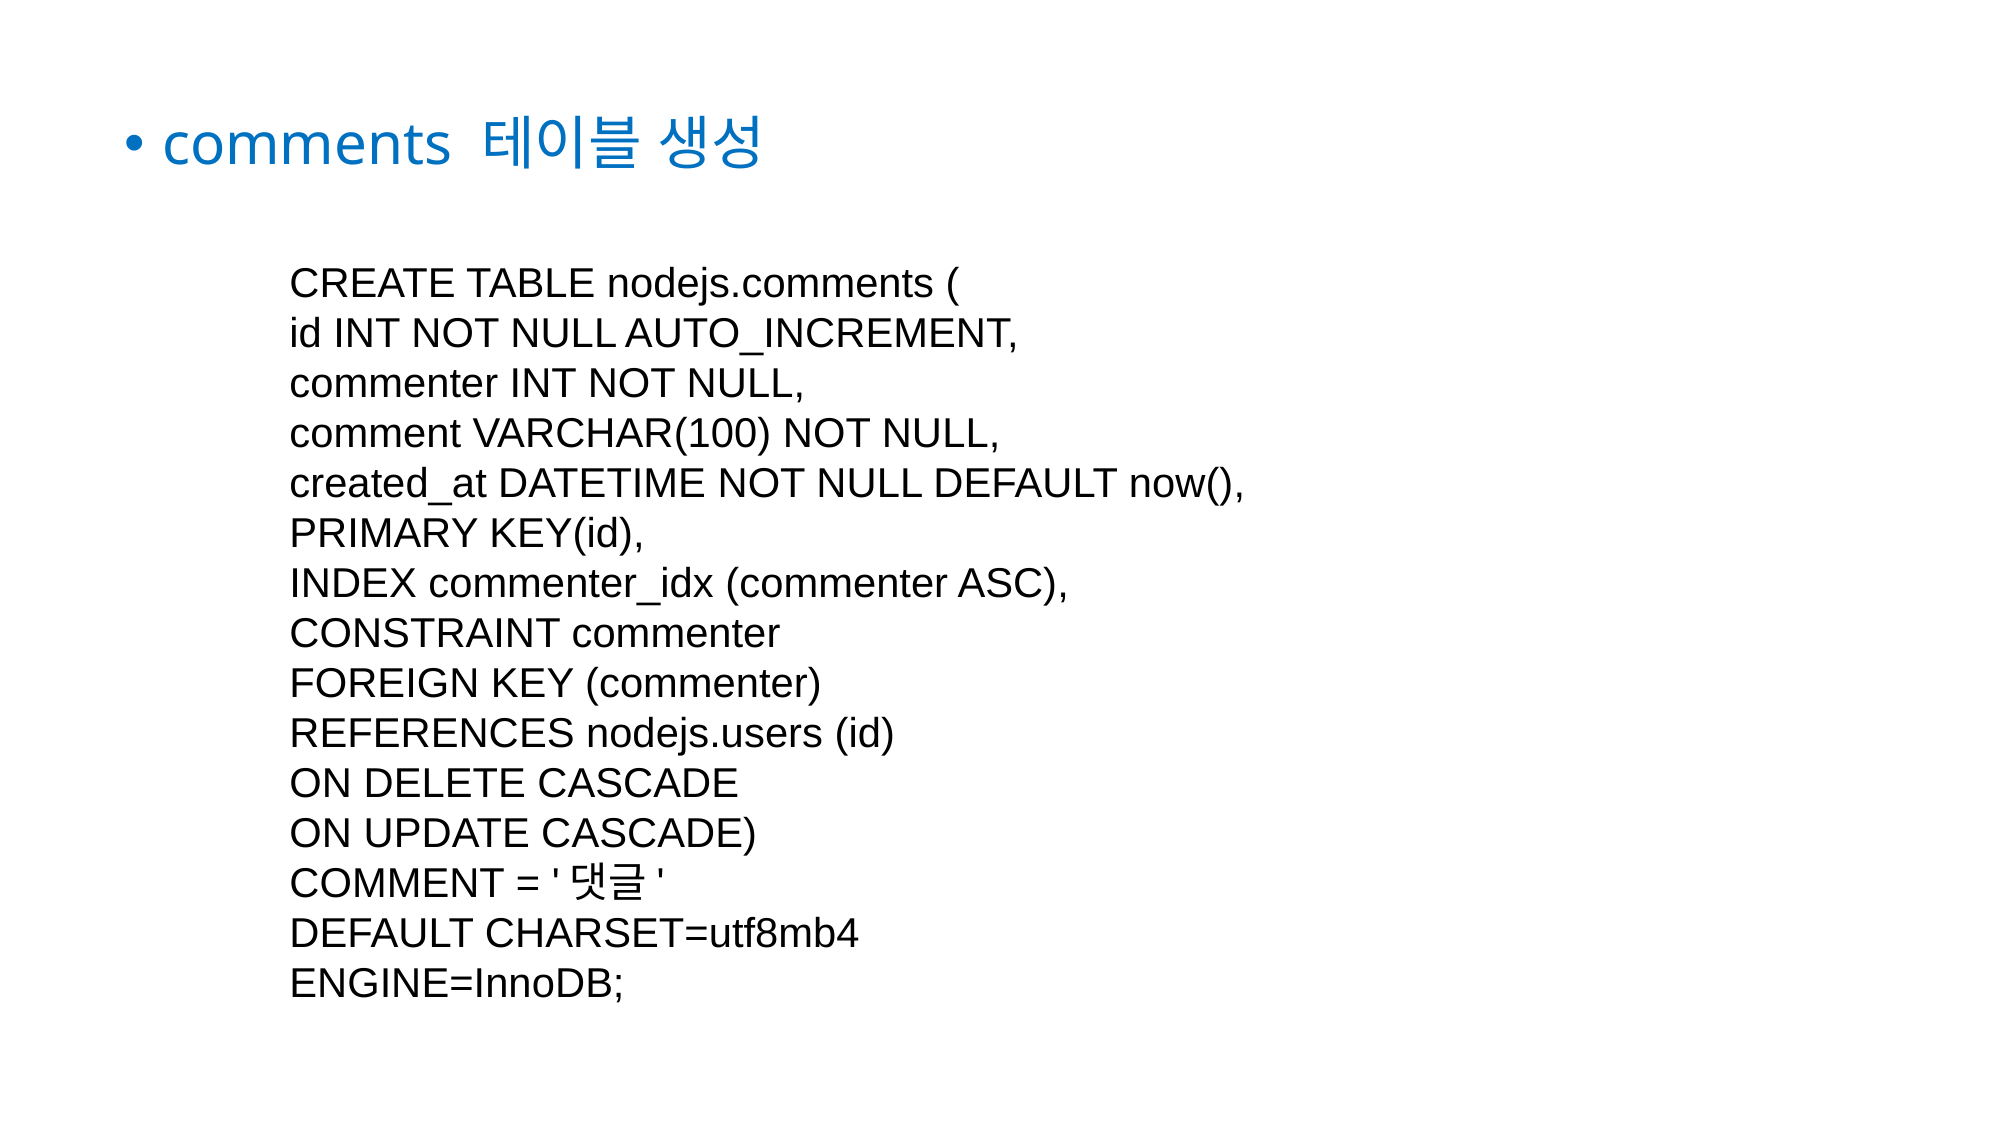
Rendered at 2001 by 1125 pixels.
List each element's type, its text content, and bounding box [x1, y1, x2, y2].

text_box CREATE TABLE nodejs.comments ( id INT NOT NULL AUTO_INCREMENT, commenter INT NOT NULL, comment VARCHAR(100) NOT NULL, created_at DATETIME NOT NULL DEFAULT now(), PRIMARY KEY(id), INDEX commenter_idx (commenter ASC), CONSTRAINT commenter FOREIGN KEY (commenter) REFERENCES nodejs.users (id) ON DELETE CASCADE ON UPDATE CASCADE) COMMENT = '댓글' DEFAULT CHARSET=utf8mb4 ENGINE=InnoDB; [274, 429, 1275, 1014]
text_box comments 테이블 생성 [109, 107, 1440, 429]
